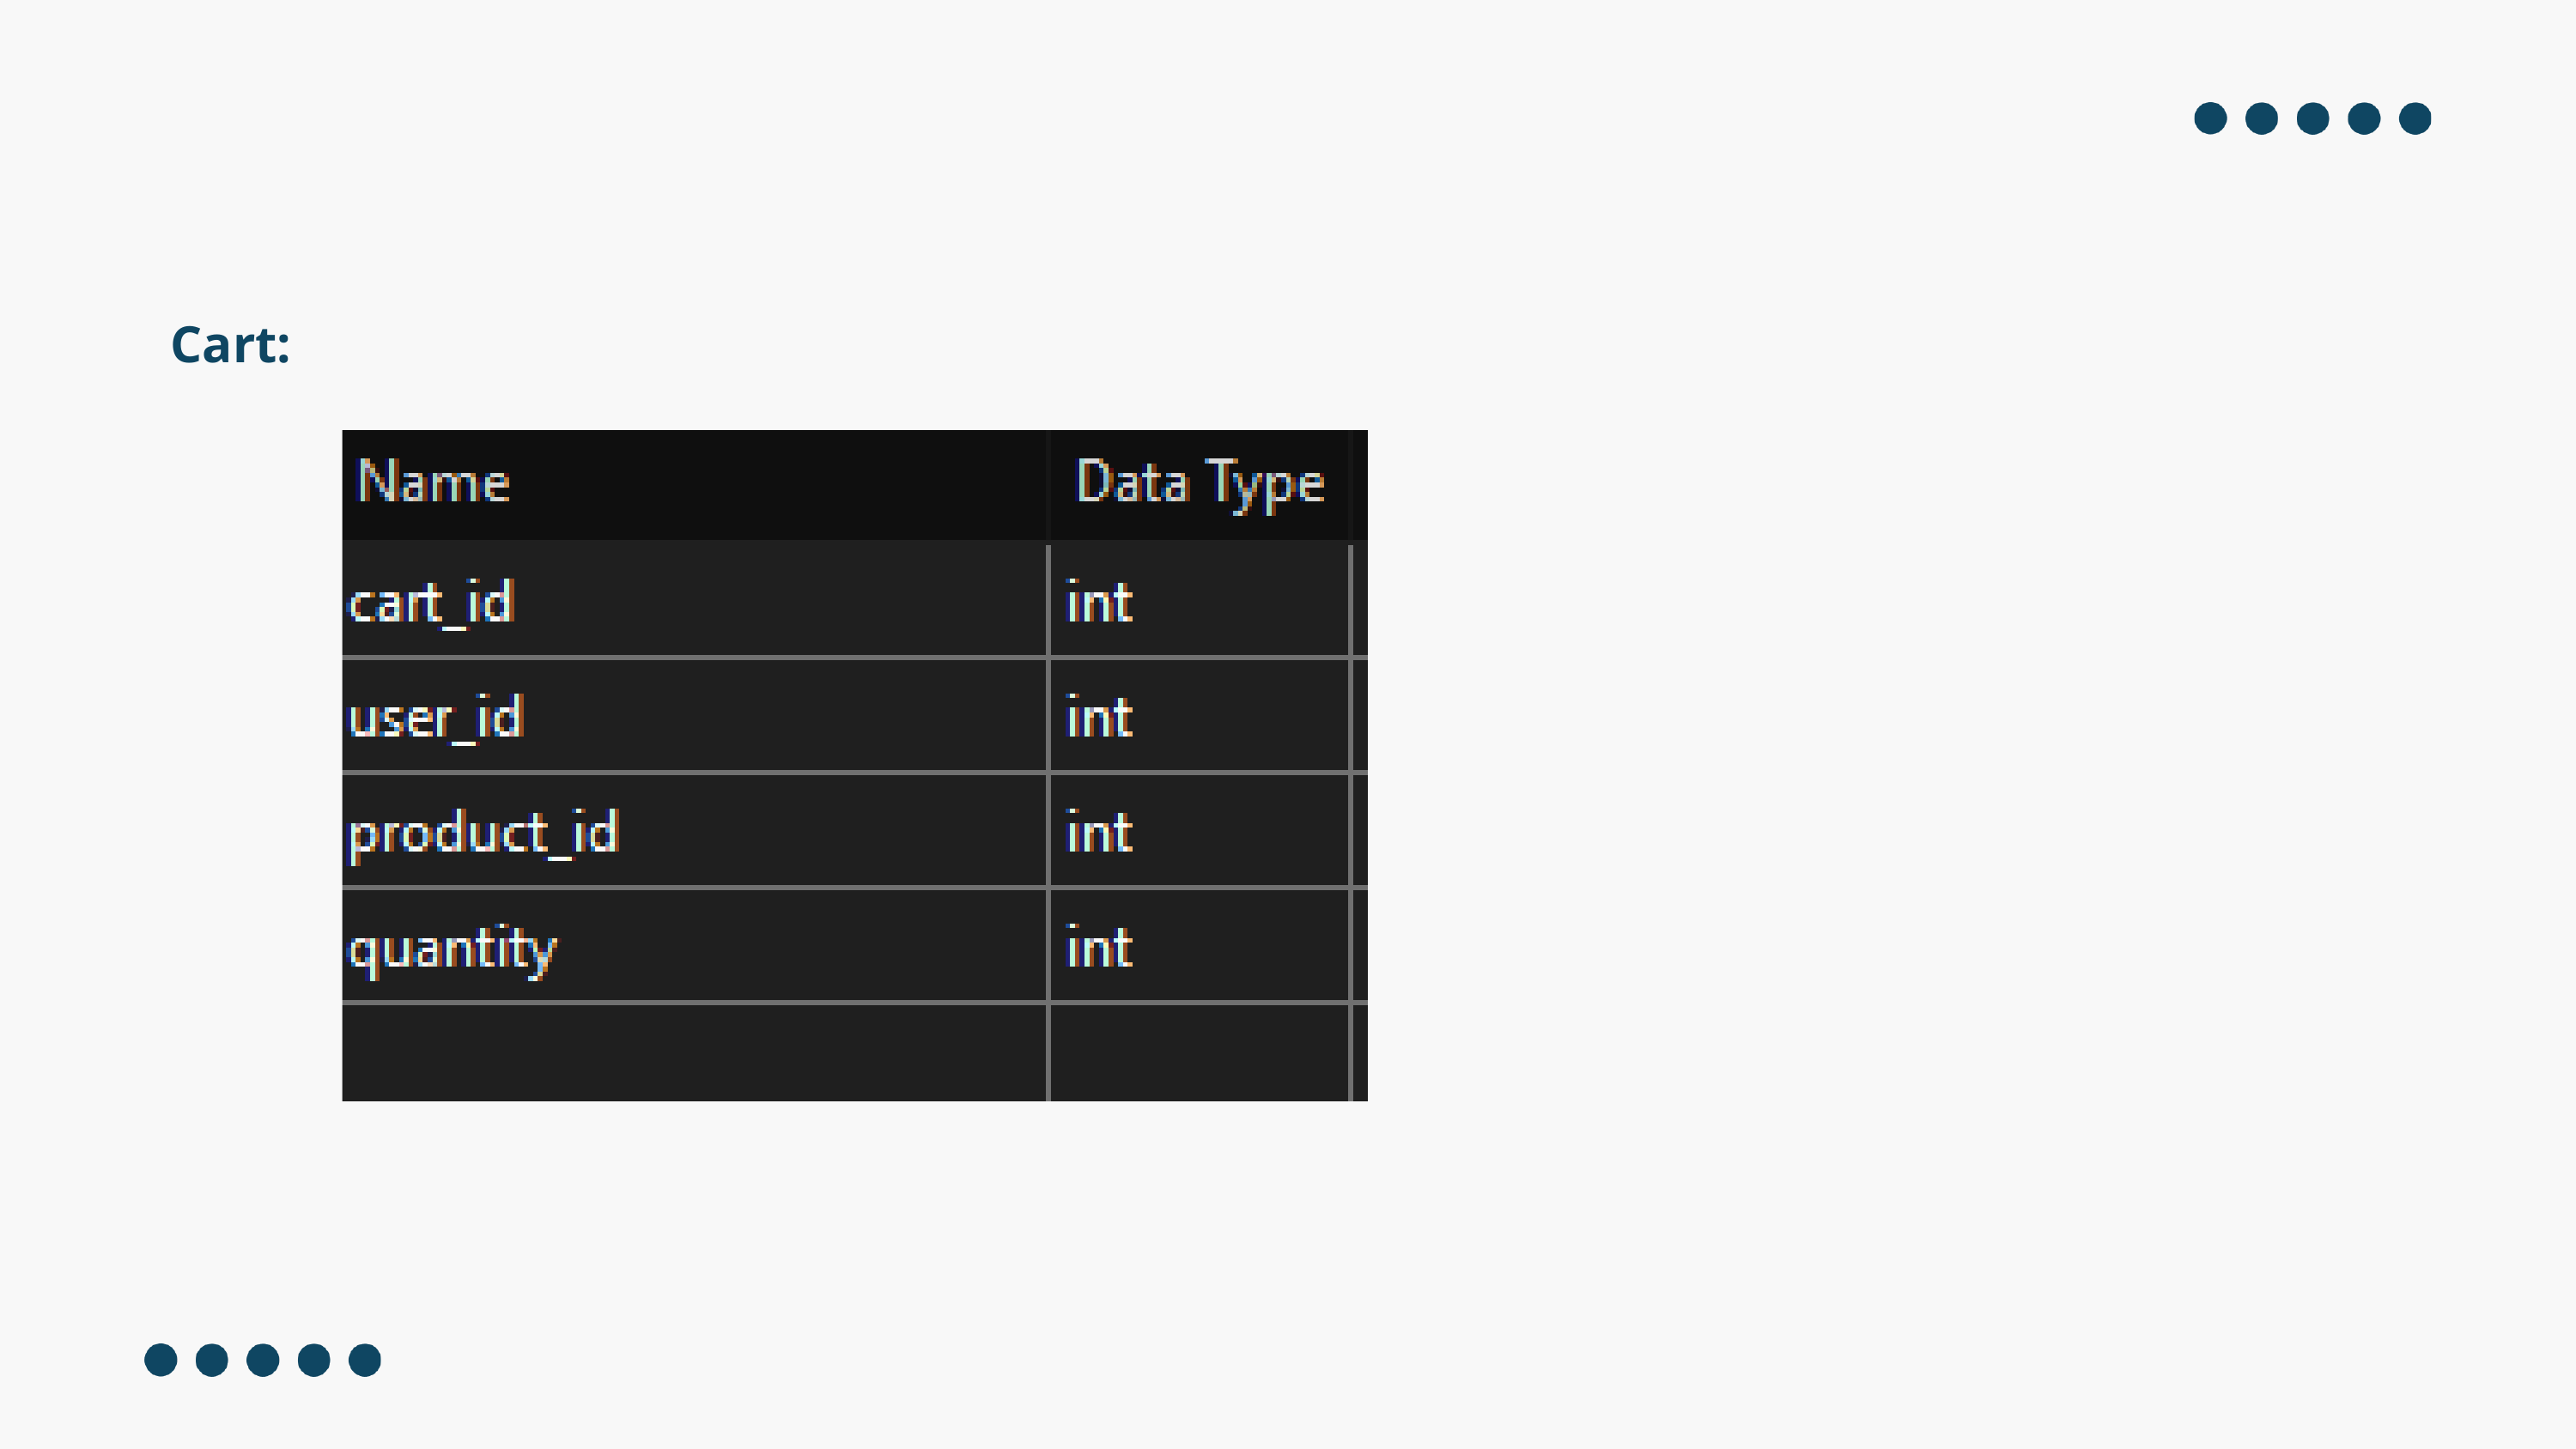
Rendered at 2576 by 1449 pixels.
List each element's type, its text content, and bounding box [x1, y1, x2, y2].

text_box Cart: [171, 302, 925, 373]
text_box [2194, 100, 2432, 136]
text_box [342, 430, 1369, 1101]
text_box [144, 1342, 381, 1378]
